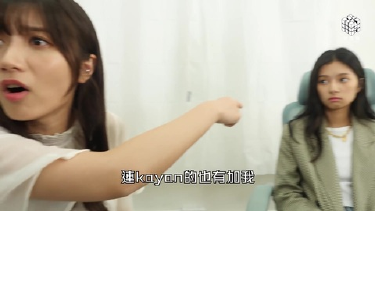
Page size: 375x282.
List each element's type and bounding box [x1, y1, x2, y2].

picture [0, 0, 375, 212]
